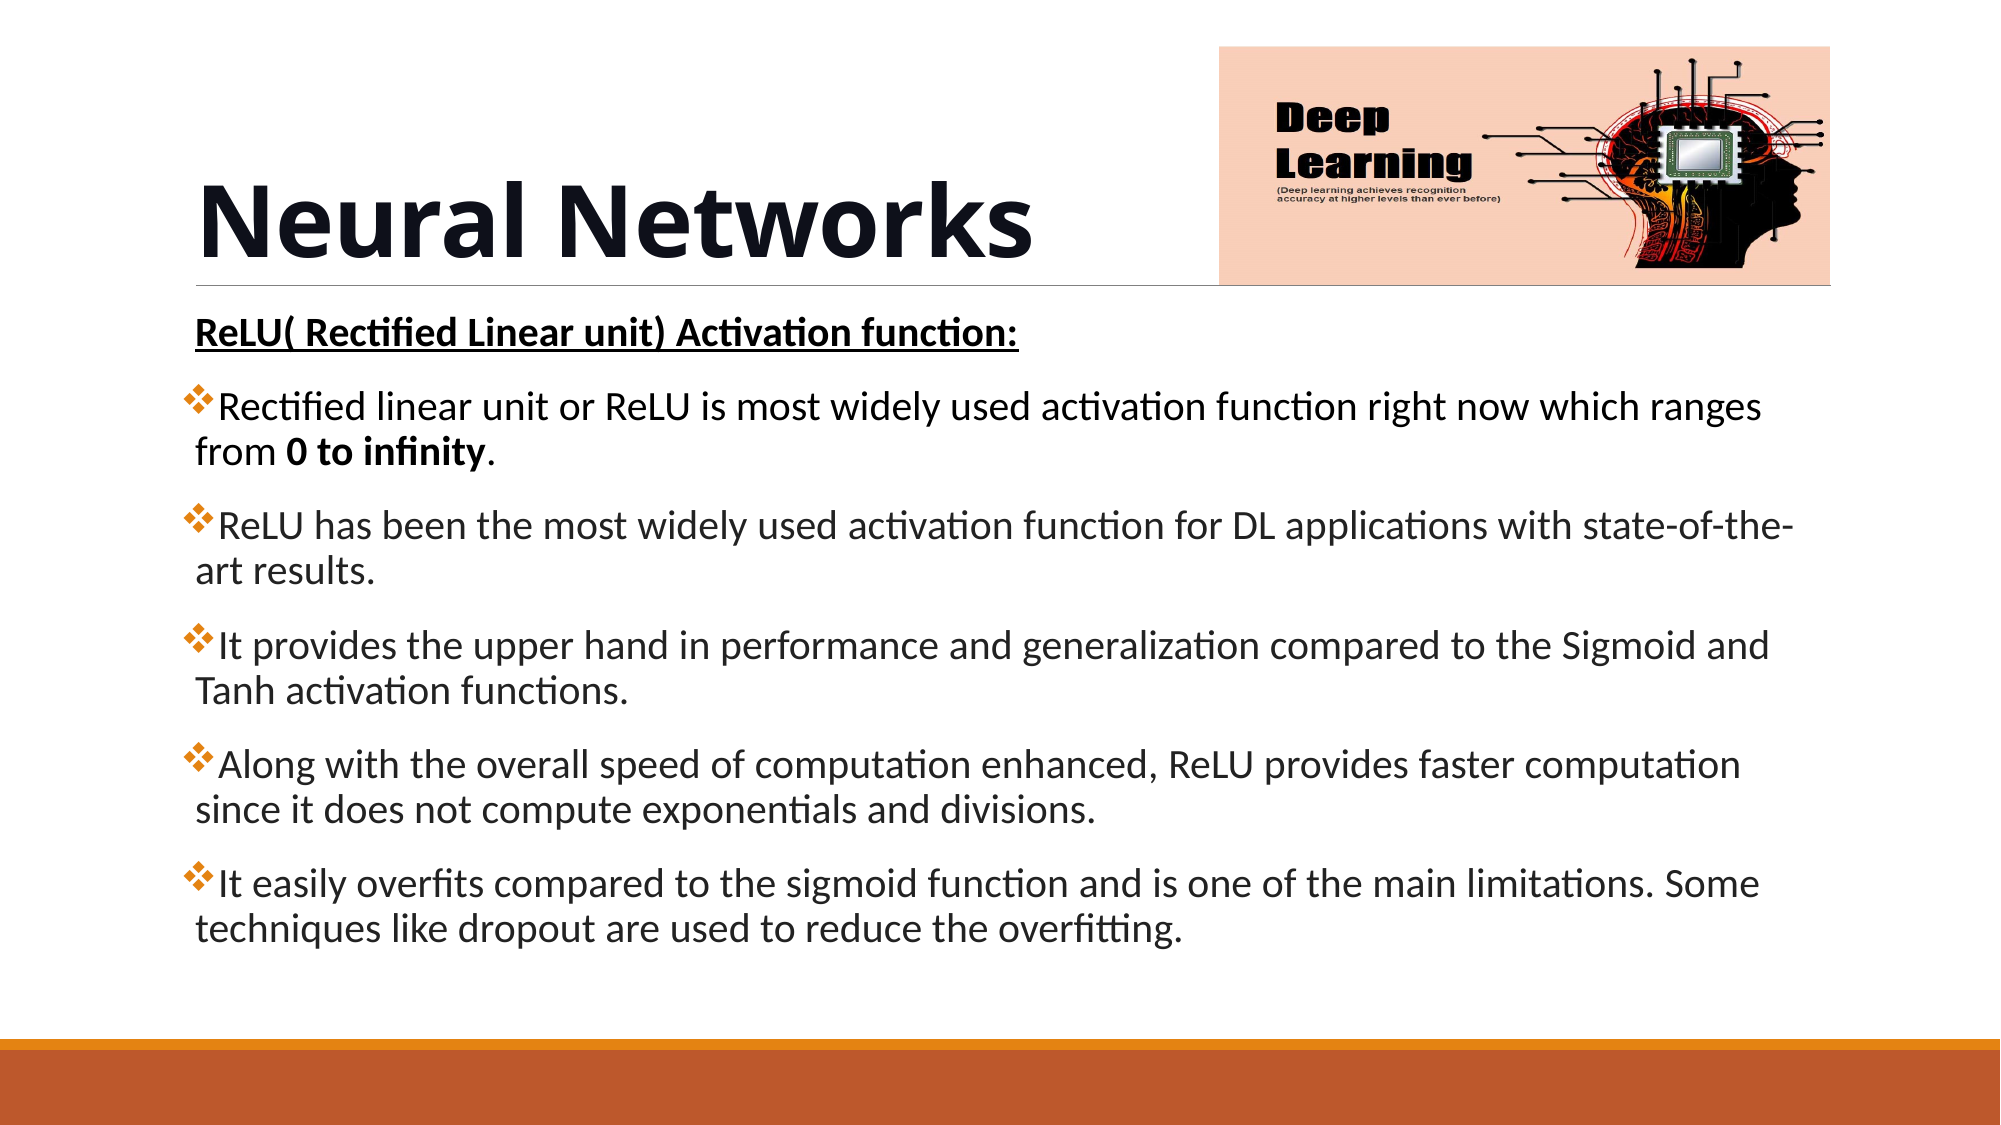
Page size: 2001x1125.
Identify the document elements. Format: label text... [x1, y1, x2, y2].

picture [1218, 46, 1831, 286]
list ReLU( Rectified Linear unit) Activation function: Rectified linear unit or ReLU is most widely used activation function right now which ranges from 0 to infinity. ReLU has been the most widely used activation function for DL applications with state-of-the-art results. It provides the upper hand in performance and generalization compared to the Sigmoid and Tanh activation functions. Along with the overall speed of computation enhanced, ReLU provides faster computation since it does not compute exponentials and divisions. It easily overfits compared to the sigmoid function and is one of the main limitations. Some techniques like dropout are used to reduce the overfitting. [180, 302, 1830, 1037]
title Neural Networks [180, 47, 1216, 285]
